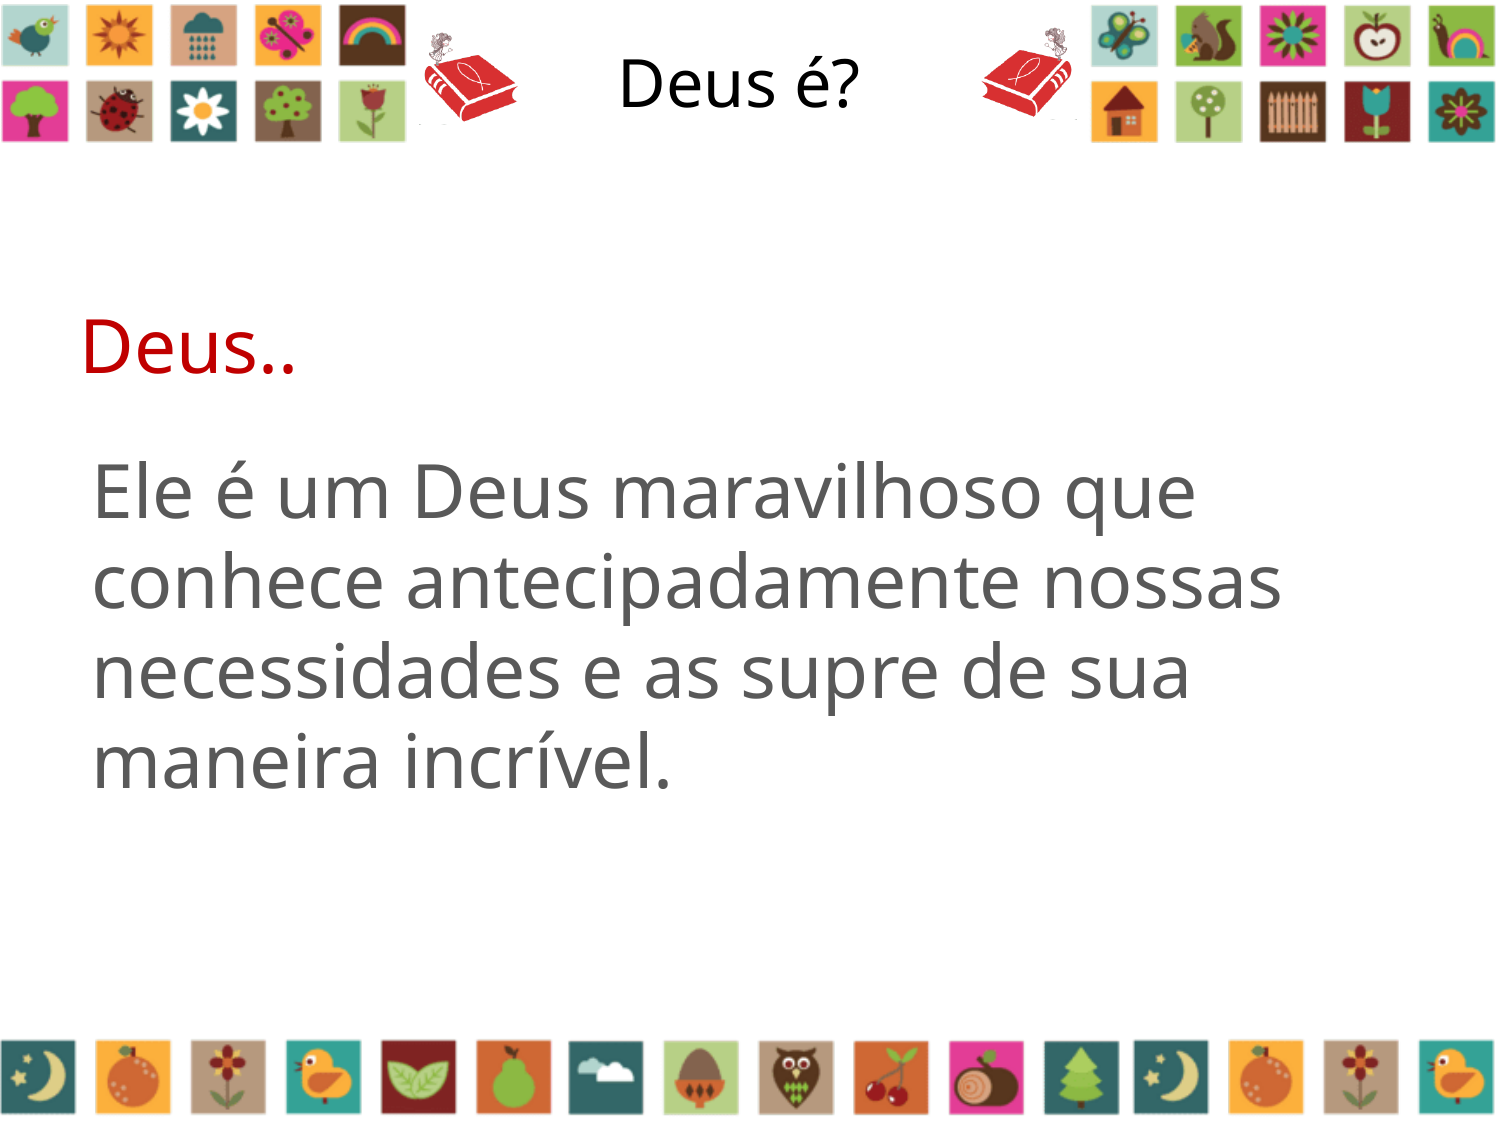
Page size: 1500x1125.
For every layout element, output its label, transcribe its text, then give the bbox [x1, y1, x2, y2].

text_box Deus.. [64, 290, 1412, 396]
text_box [0, 1028, 1500, 1118]
text_box Ele é um Deus maravilhoso que conhece antecipadamente nossas necessidades e as supre de sua maneira incrível. [76, 436, 1424, 902]
text_box Deus é? [552, 33, 1077, 129]
picture [950, 3, 1500, 150]
picture [0, 3, 550, 150]
